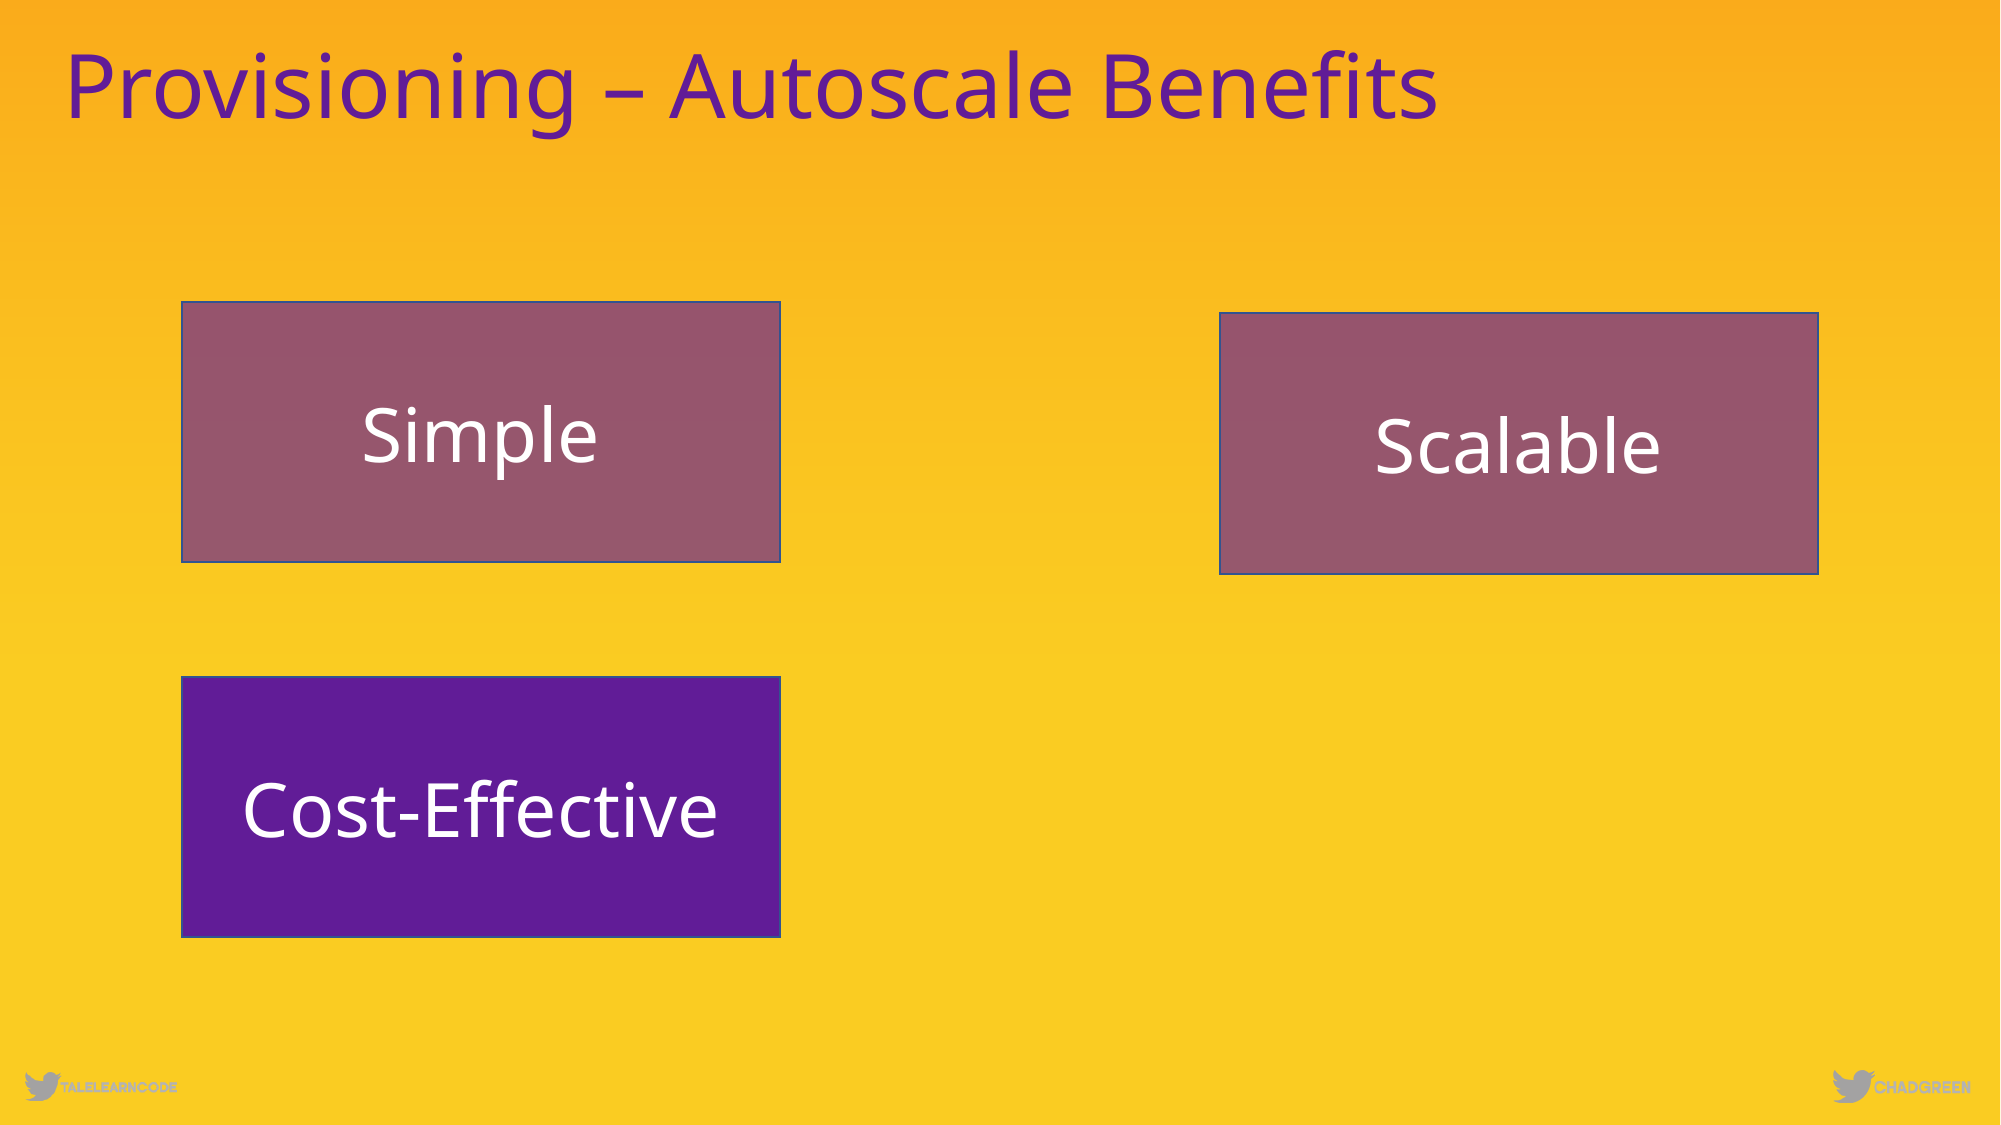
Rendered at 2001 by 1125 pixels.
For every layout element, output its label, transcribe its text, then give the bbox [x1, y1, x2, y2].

title Provisioning – Autoscale Benefits [48, 34, 1947, 146]
picture [0, 0, 2001, 1125]
text_box Simple [181, 301, 781, 563]
text_box Cost-Effective [181, 676, 781, 938]
text_box Scalable [1219, 312, 1819, 575]
